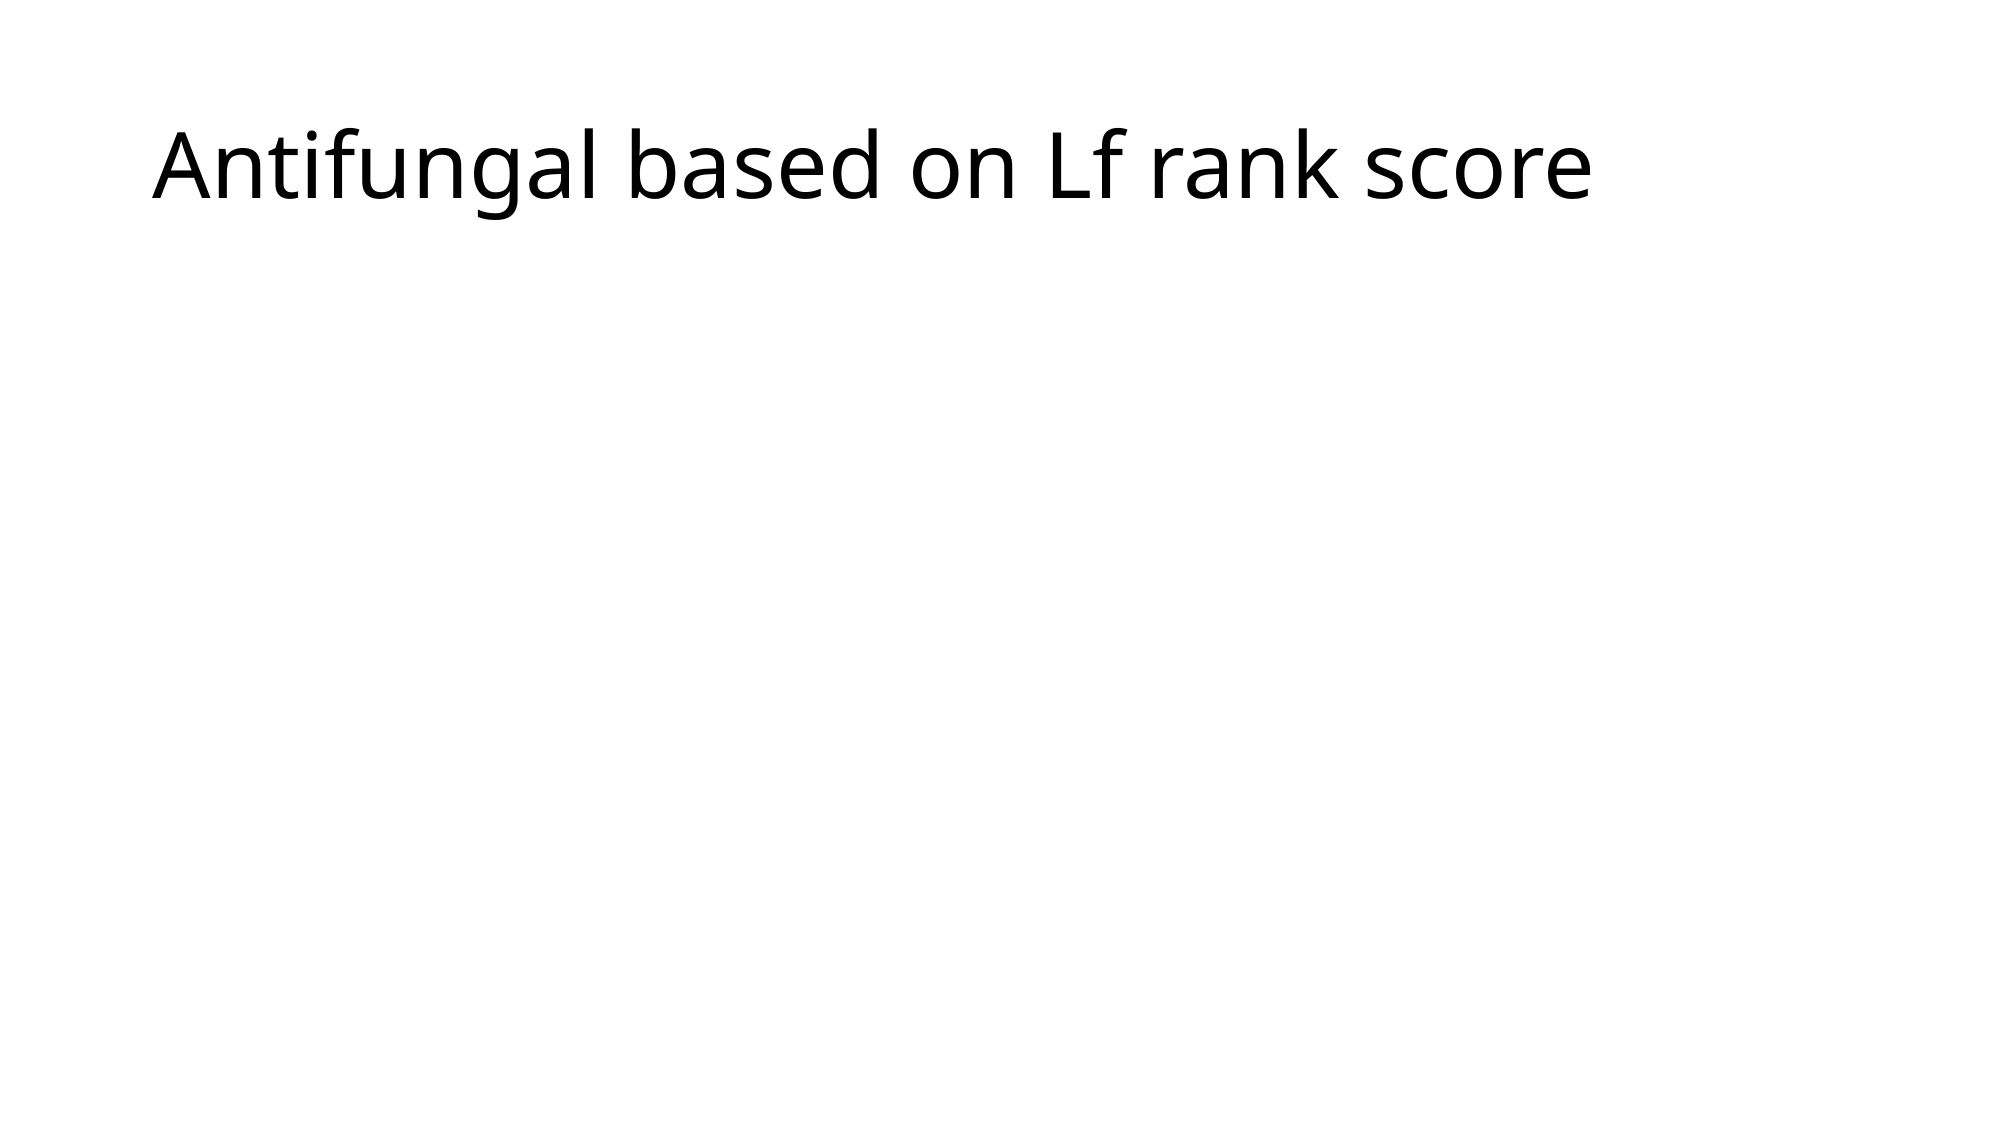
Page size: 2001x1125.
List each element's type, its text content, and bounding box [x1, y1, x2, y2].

title Antifungal based on Lf rank score [137, 59, 1863, 278]
